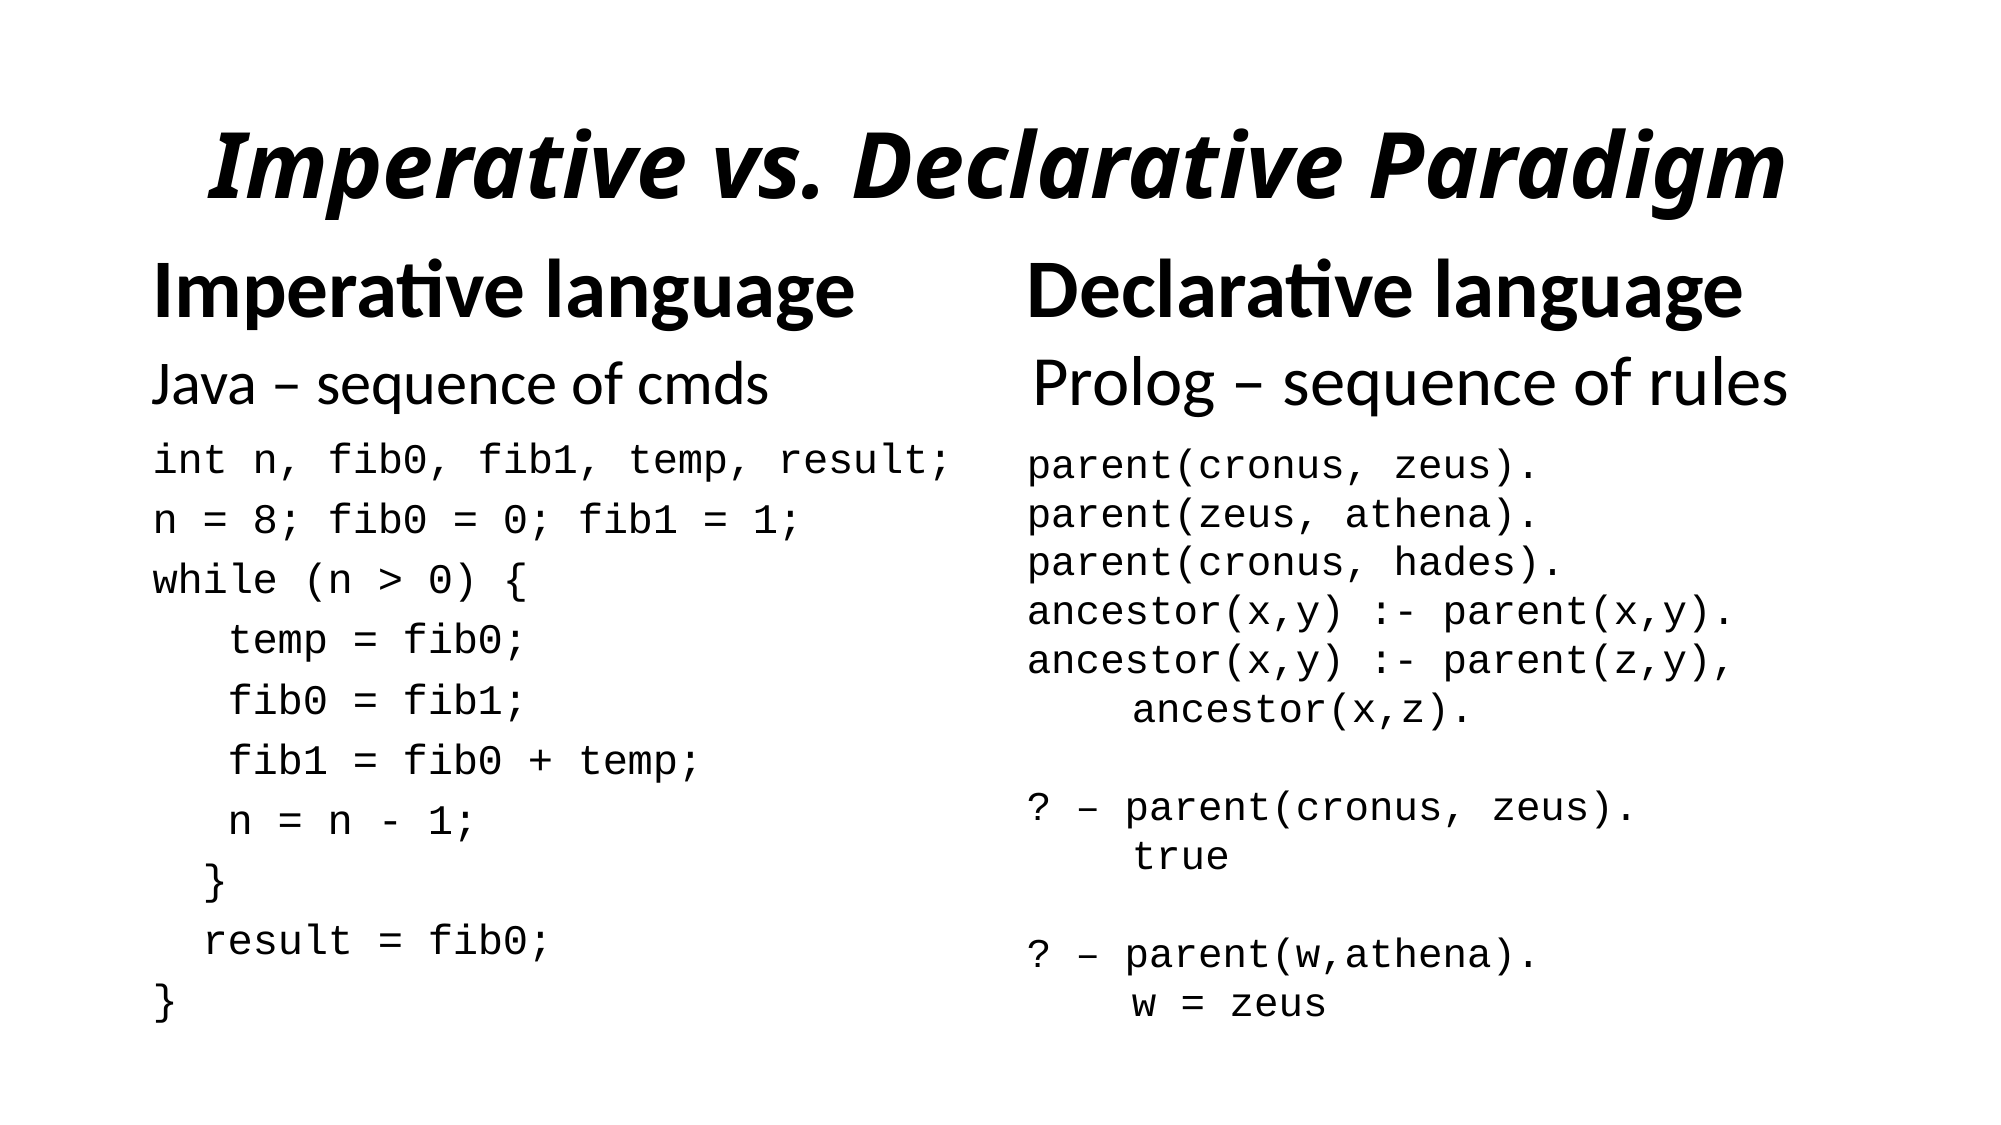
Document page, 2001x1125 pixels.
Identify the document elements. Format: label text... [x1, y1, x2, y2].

title Imperative vs. Declarative Paradigm [137, 59, 1863, 278]
list Declarative language [1011, 208, 1863, 344]
text_box Java – sequence of cmds [136, 290, 983, 426]
list Imperative language [137, 231, 971, 290]
list parent(cronus, zeus). parent(zeus, athena). parent(cronus, hades). ancestor(x,y) :- parent(x,y). ancestor(x,y) :- parent(z,y), ancestor(x,z). ? – parent(cronus, zeus). true ? – parent(w,athena). w = zeus [1011, 429, 1863, 1035]
list int n, fib0, fib1, temp, result; n = 8; fib0 = 0; fib1 = 1; while (n > 0) { temp = fib0; fib0 = fib1; fib1 = fib0 + temp; n = n - 1; } result = fib0; } [137, 429, 984, 1035]
text_box Prolog – sequence of rules [1017, 293, 1864, 429]
